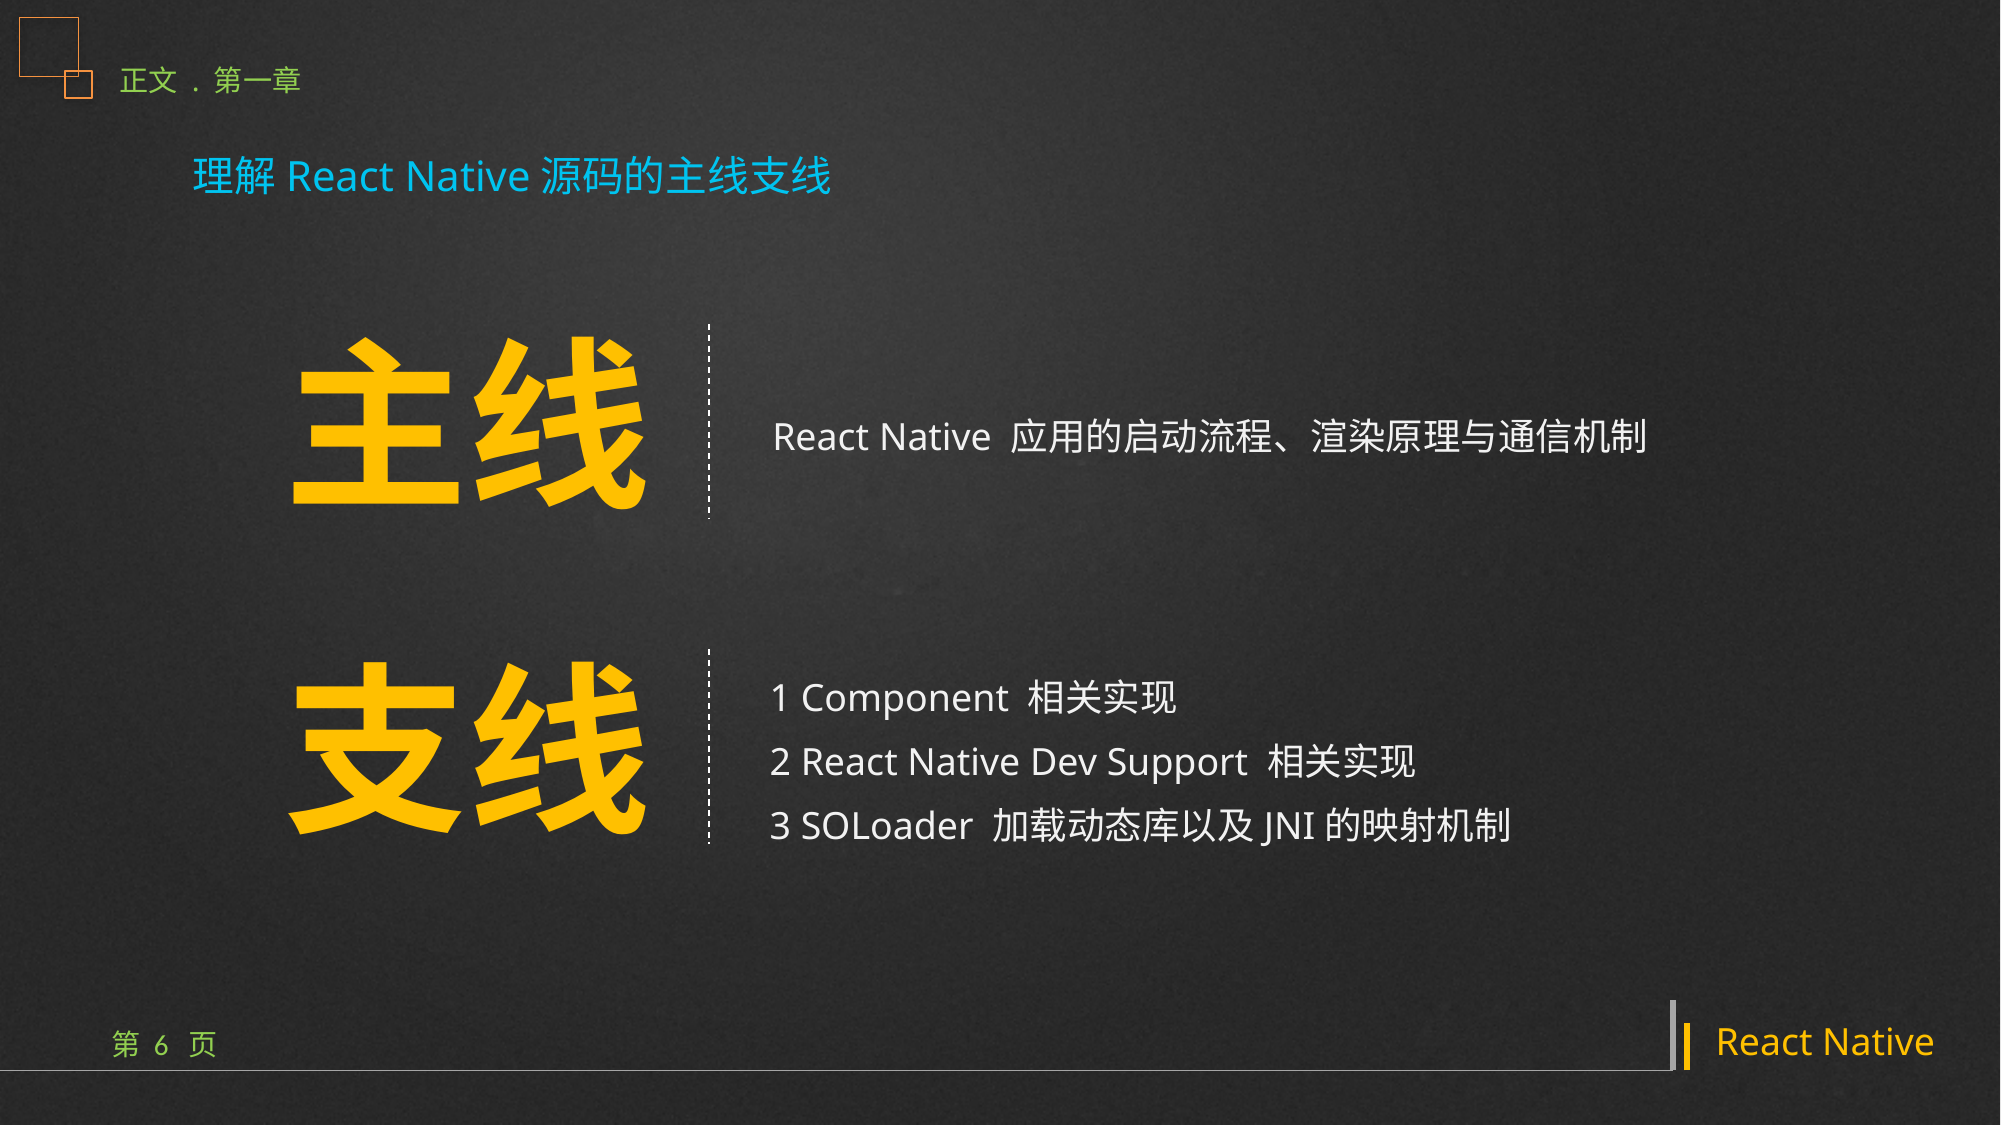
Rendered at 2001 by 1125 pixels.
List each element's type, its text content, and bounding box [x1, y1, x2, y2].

text_box 支线 [269, 627, 666, 863]
text_box React Native 应用的启动流程、渲染原理与通信机制 [757, 391, 1818, 465]
picture [0, 0, 2001, 1125]
text_box 理解React Native源码的主线支线 [177, 142, 1591, 208]
text_box 1 Component 相关实现 2 React Native Dev Support 相关实现 3 SOLoader 加载动态库以及JNI的映射机制 [754, 653, 1815, 854]
text_box 主线 [269, 302, 666, 538]
